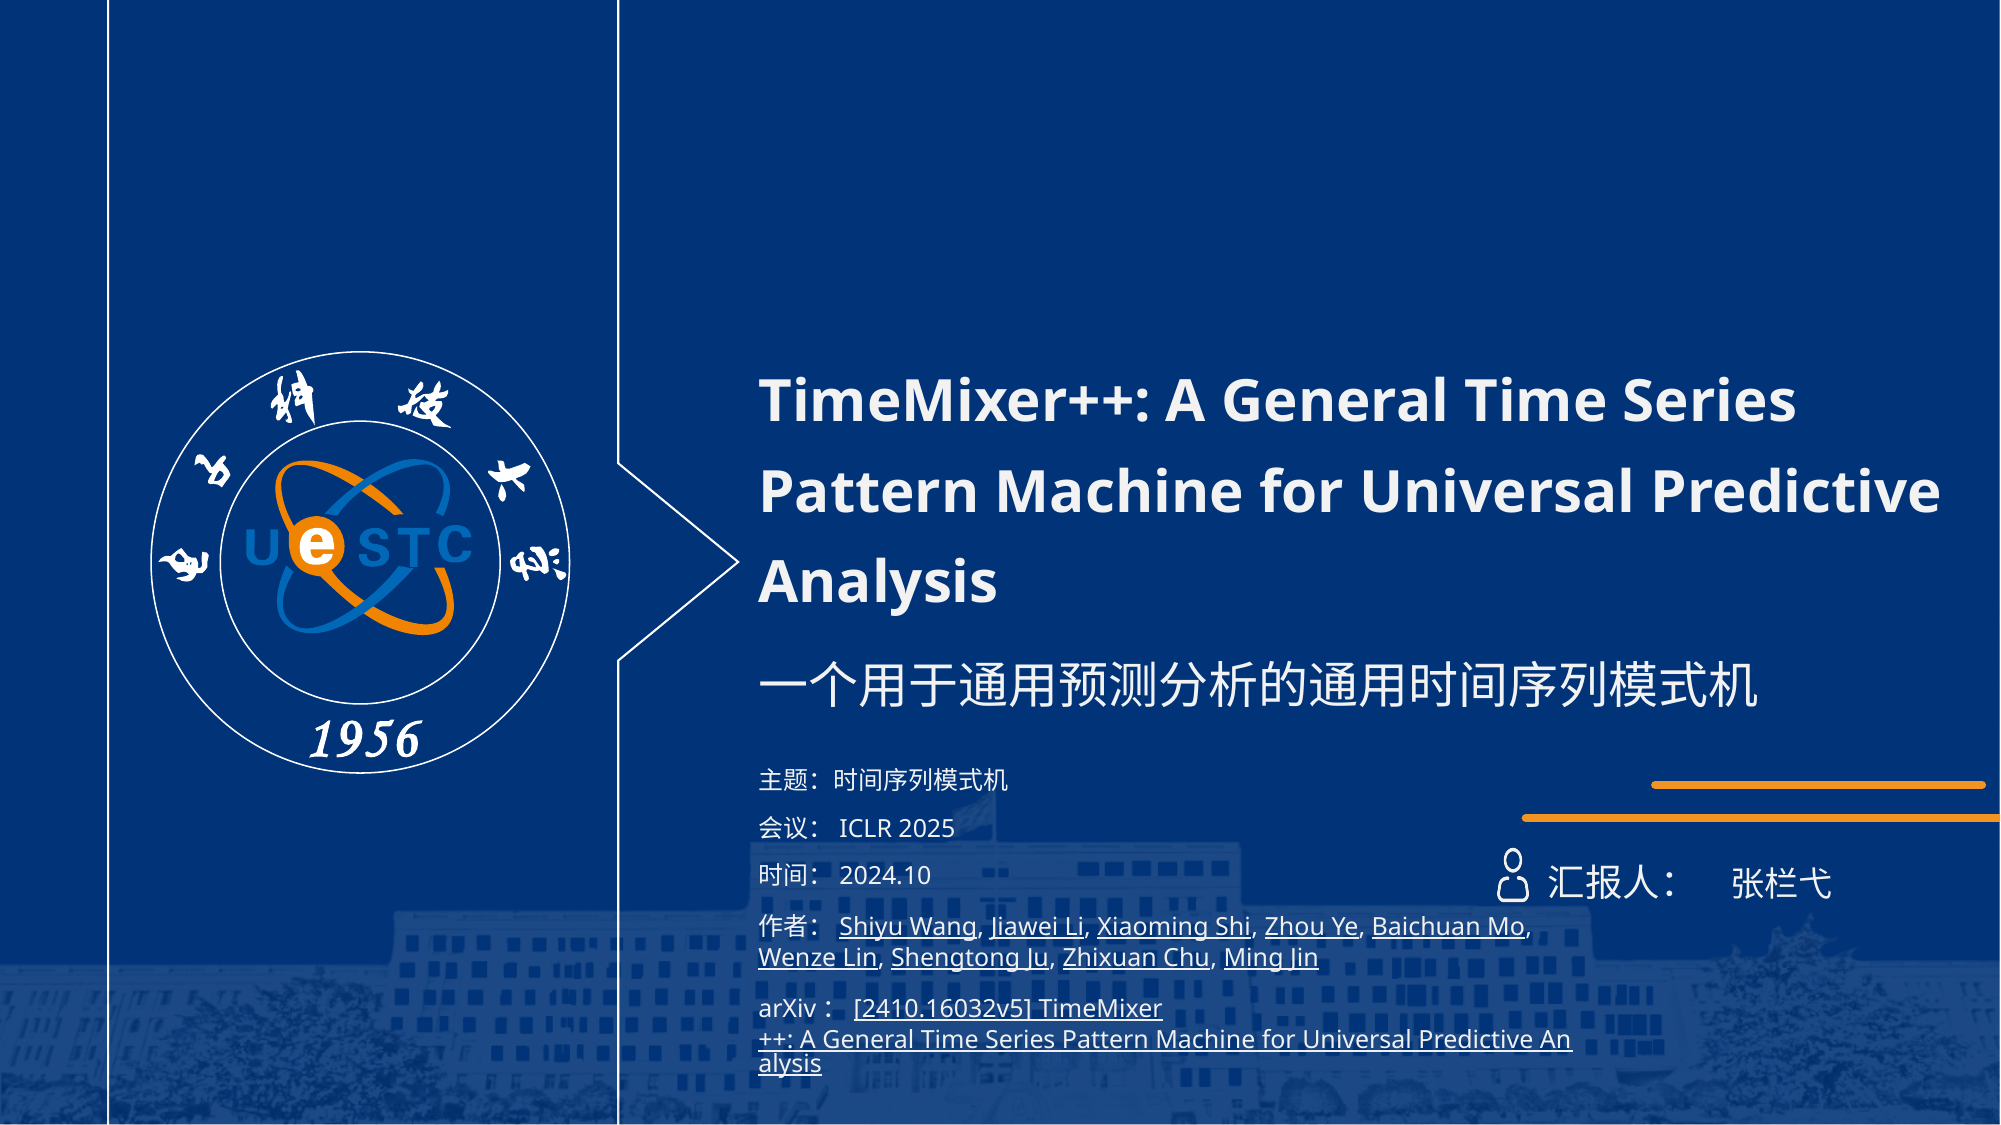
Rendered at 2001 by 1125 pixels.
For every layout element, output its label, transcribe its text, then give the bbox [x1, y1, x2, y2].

text_box 汇报人： [1599, 851, 1721, 912]
text_box 主题：时间序列模式机 会议：ICLR 2025 时间：2024.10 作者：Shiyu Wang, Jiawei Li, Xiaoming Shi, Zhou Ye, Baichuan Mo, Wenze Lin, Shengtong Ju, Zhixuan Chu, Ming Jin arXiv：[2410.16032v5] TimeMixer++: A General Time Series Pattern Machine for Universal Predictive Analysis [743, 760, 1599, 1066]
picture [1487, 843, 1539, 907]
title TimeMixer++: A General Time Series Pattern Machine for Universal Predictive Analysis [743, 502, 2000, 623]
list 一个用于通用预测分析的通用时间序列模式机 [743, 653, 1914, 746]
list 张栏弋 [1721, 859, 1897, 912]
